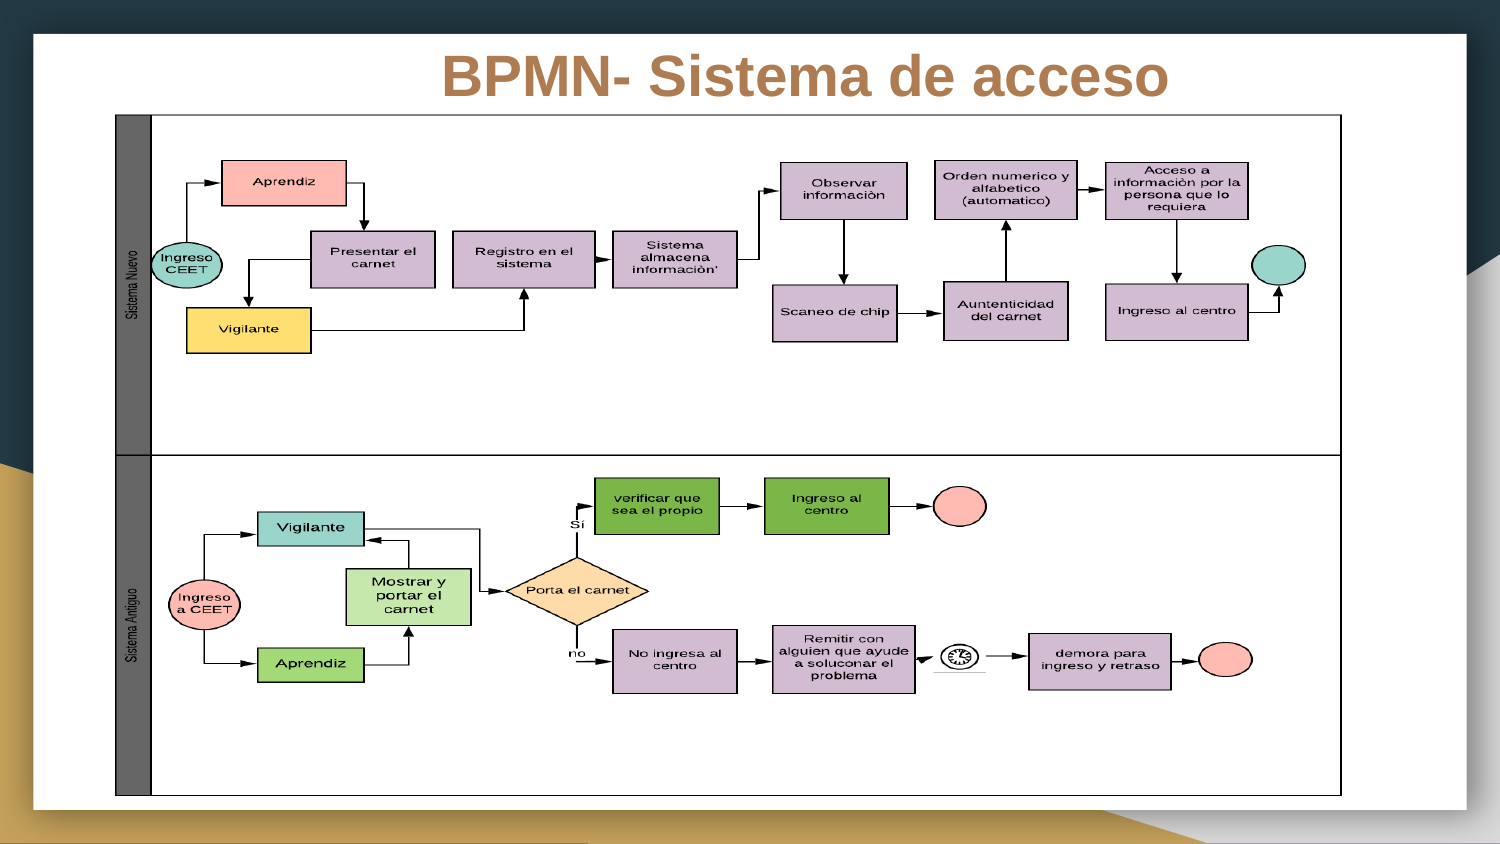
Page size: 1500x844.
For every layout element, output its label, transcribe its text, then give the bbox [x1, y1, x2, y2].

picture [98, 92, 1376, 819]
title BPMN- Sistema de acceso [426, 23, 1500, 181]
